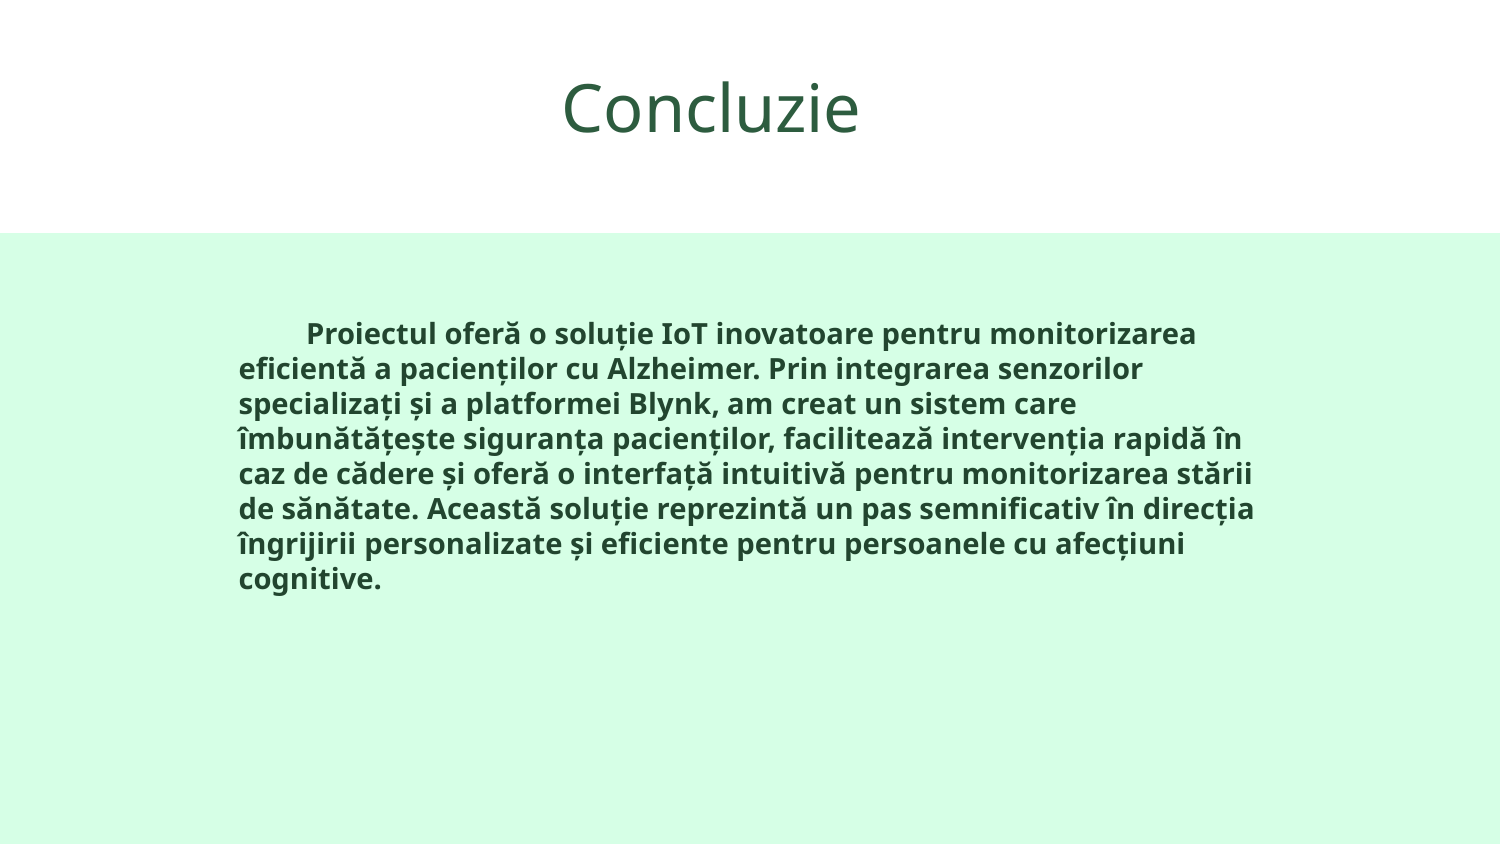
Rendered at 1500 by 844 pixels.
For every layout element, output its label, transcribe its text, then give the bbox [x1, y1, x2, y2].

text_box Proiectul oferă o soluție IoT inovatoare pentru monitorizarea eficientă a pacienților cu Alzheimer. Prin integrarea senzorilor specializați și a platformei Blynk, am creat un sistem care îmbunătățește siguranța pacienților, facilitează intervenția rapidă în caz de cădere și oferă o interfață intuitivă pentru monitorizarea stării de sănătate. Această soluție reprezintă un pas semnificativ în direcția îngrijirii personalizate și eficiente pentru persoanele cu afecțiuni cognitive. [223, 308, 1277, 603]
title Concluzie [347, 58, 1095, 153]
